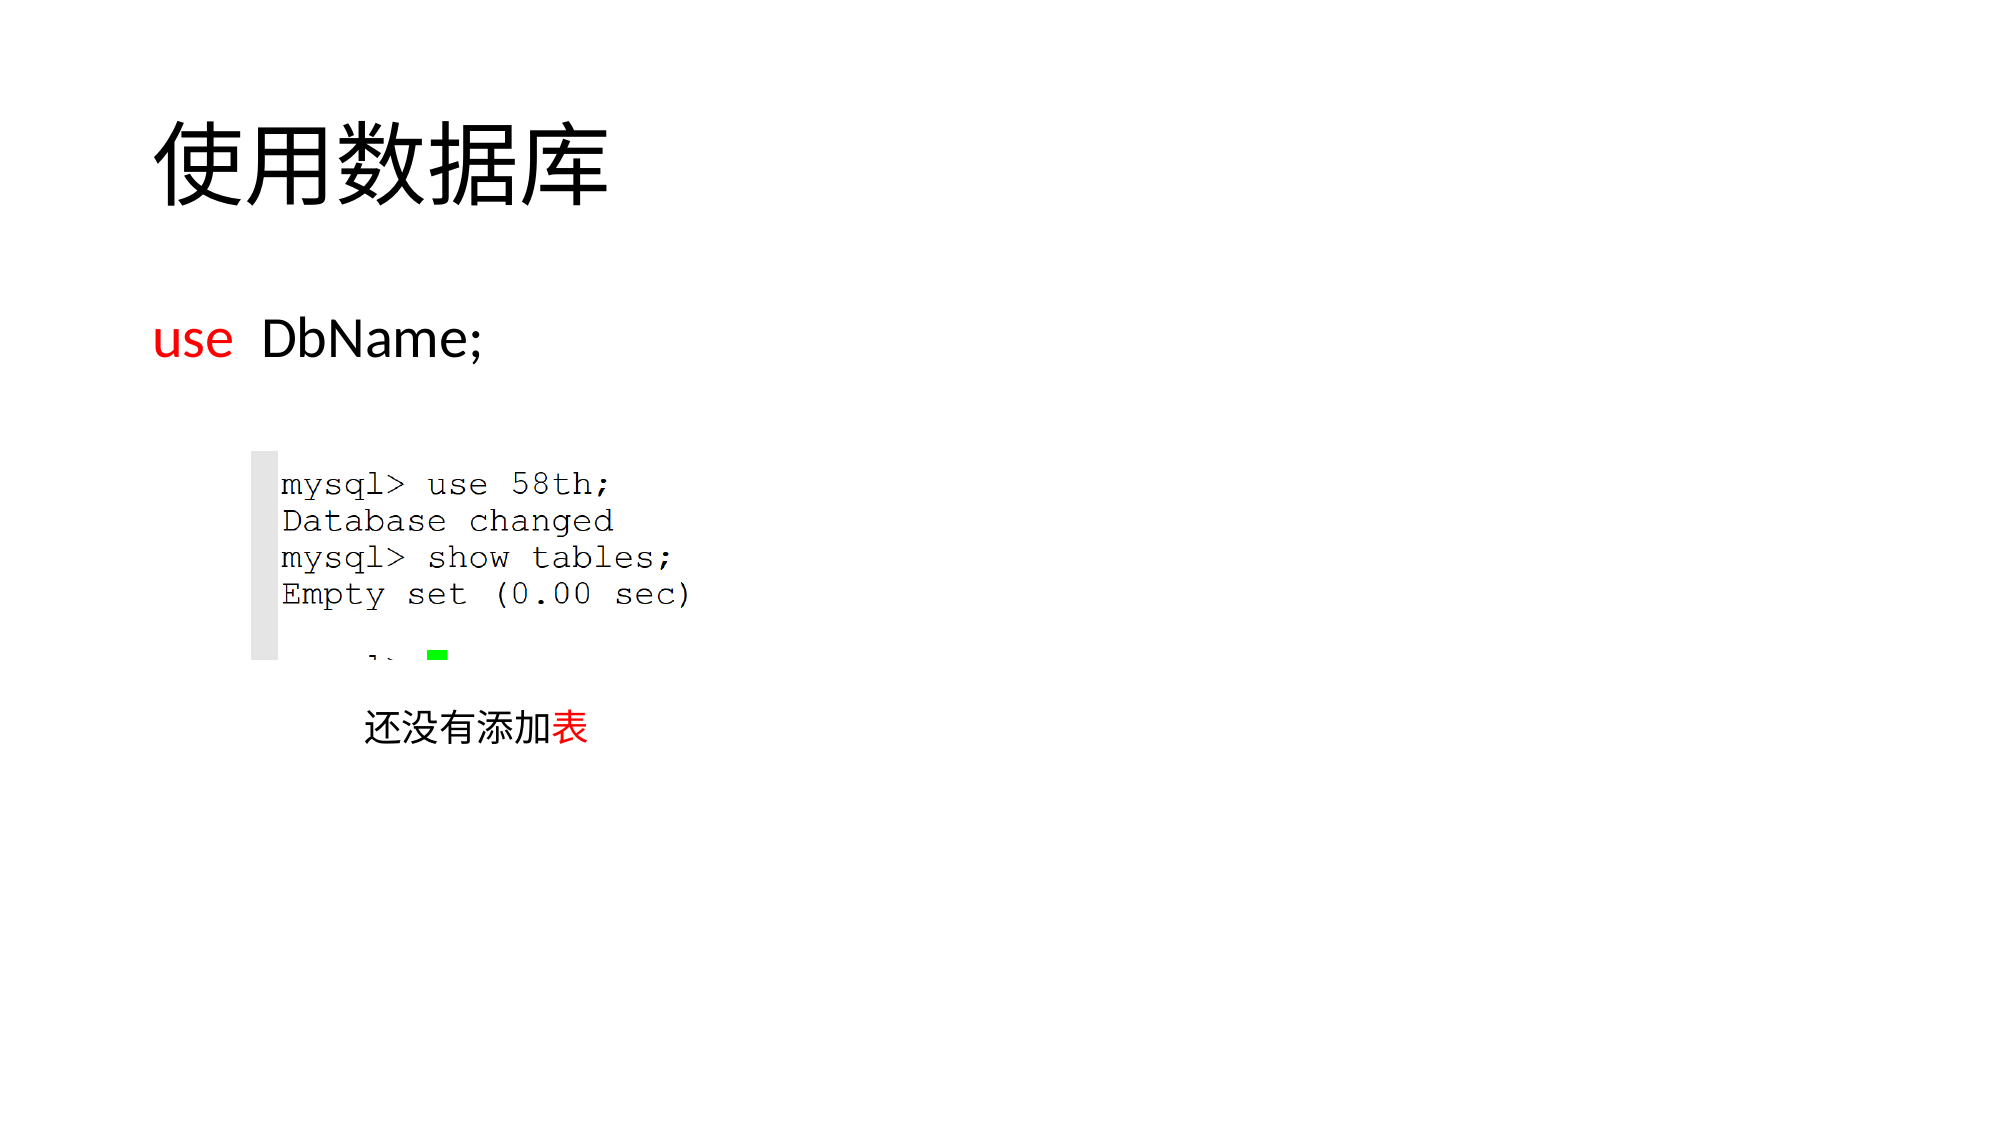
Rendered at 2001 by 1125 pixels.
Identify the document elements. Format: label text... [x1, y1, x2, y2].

picture [251, 451, 1100, 660]
text_box 还没有添加表 [349, 696, 861, 757]
list use DbName; [137, 299, 1863, 1014]
title 使用数据库 [137, 59, 1863, 278]
